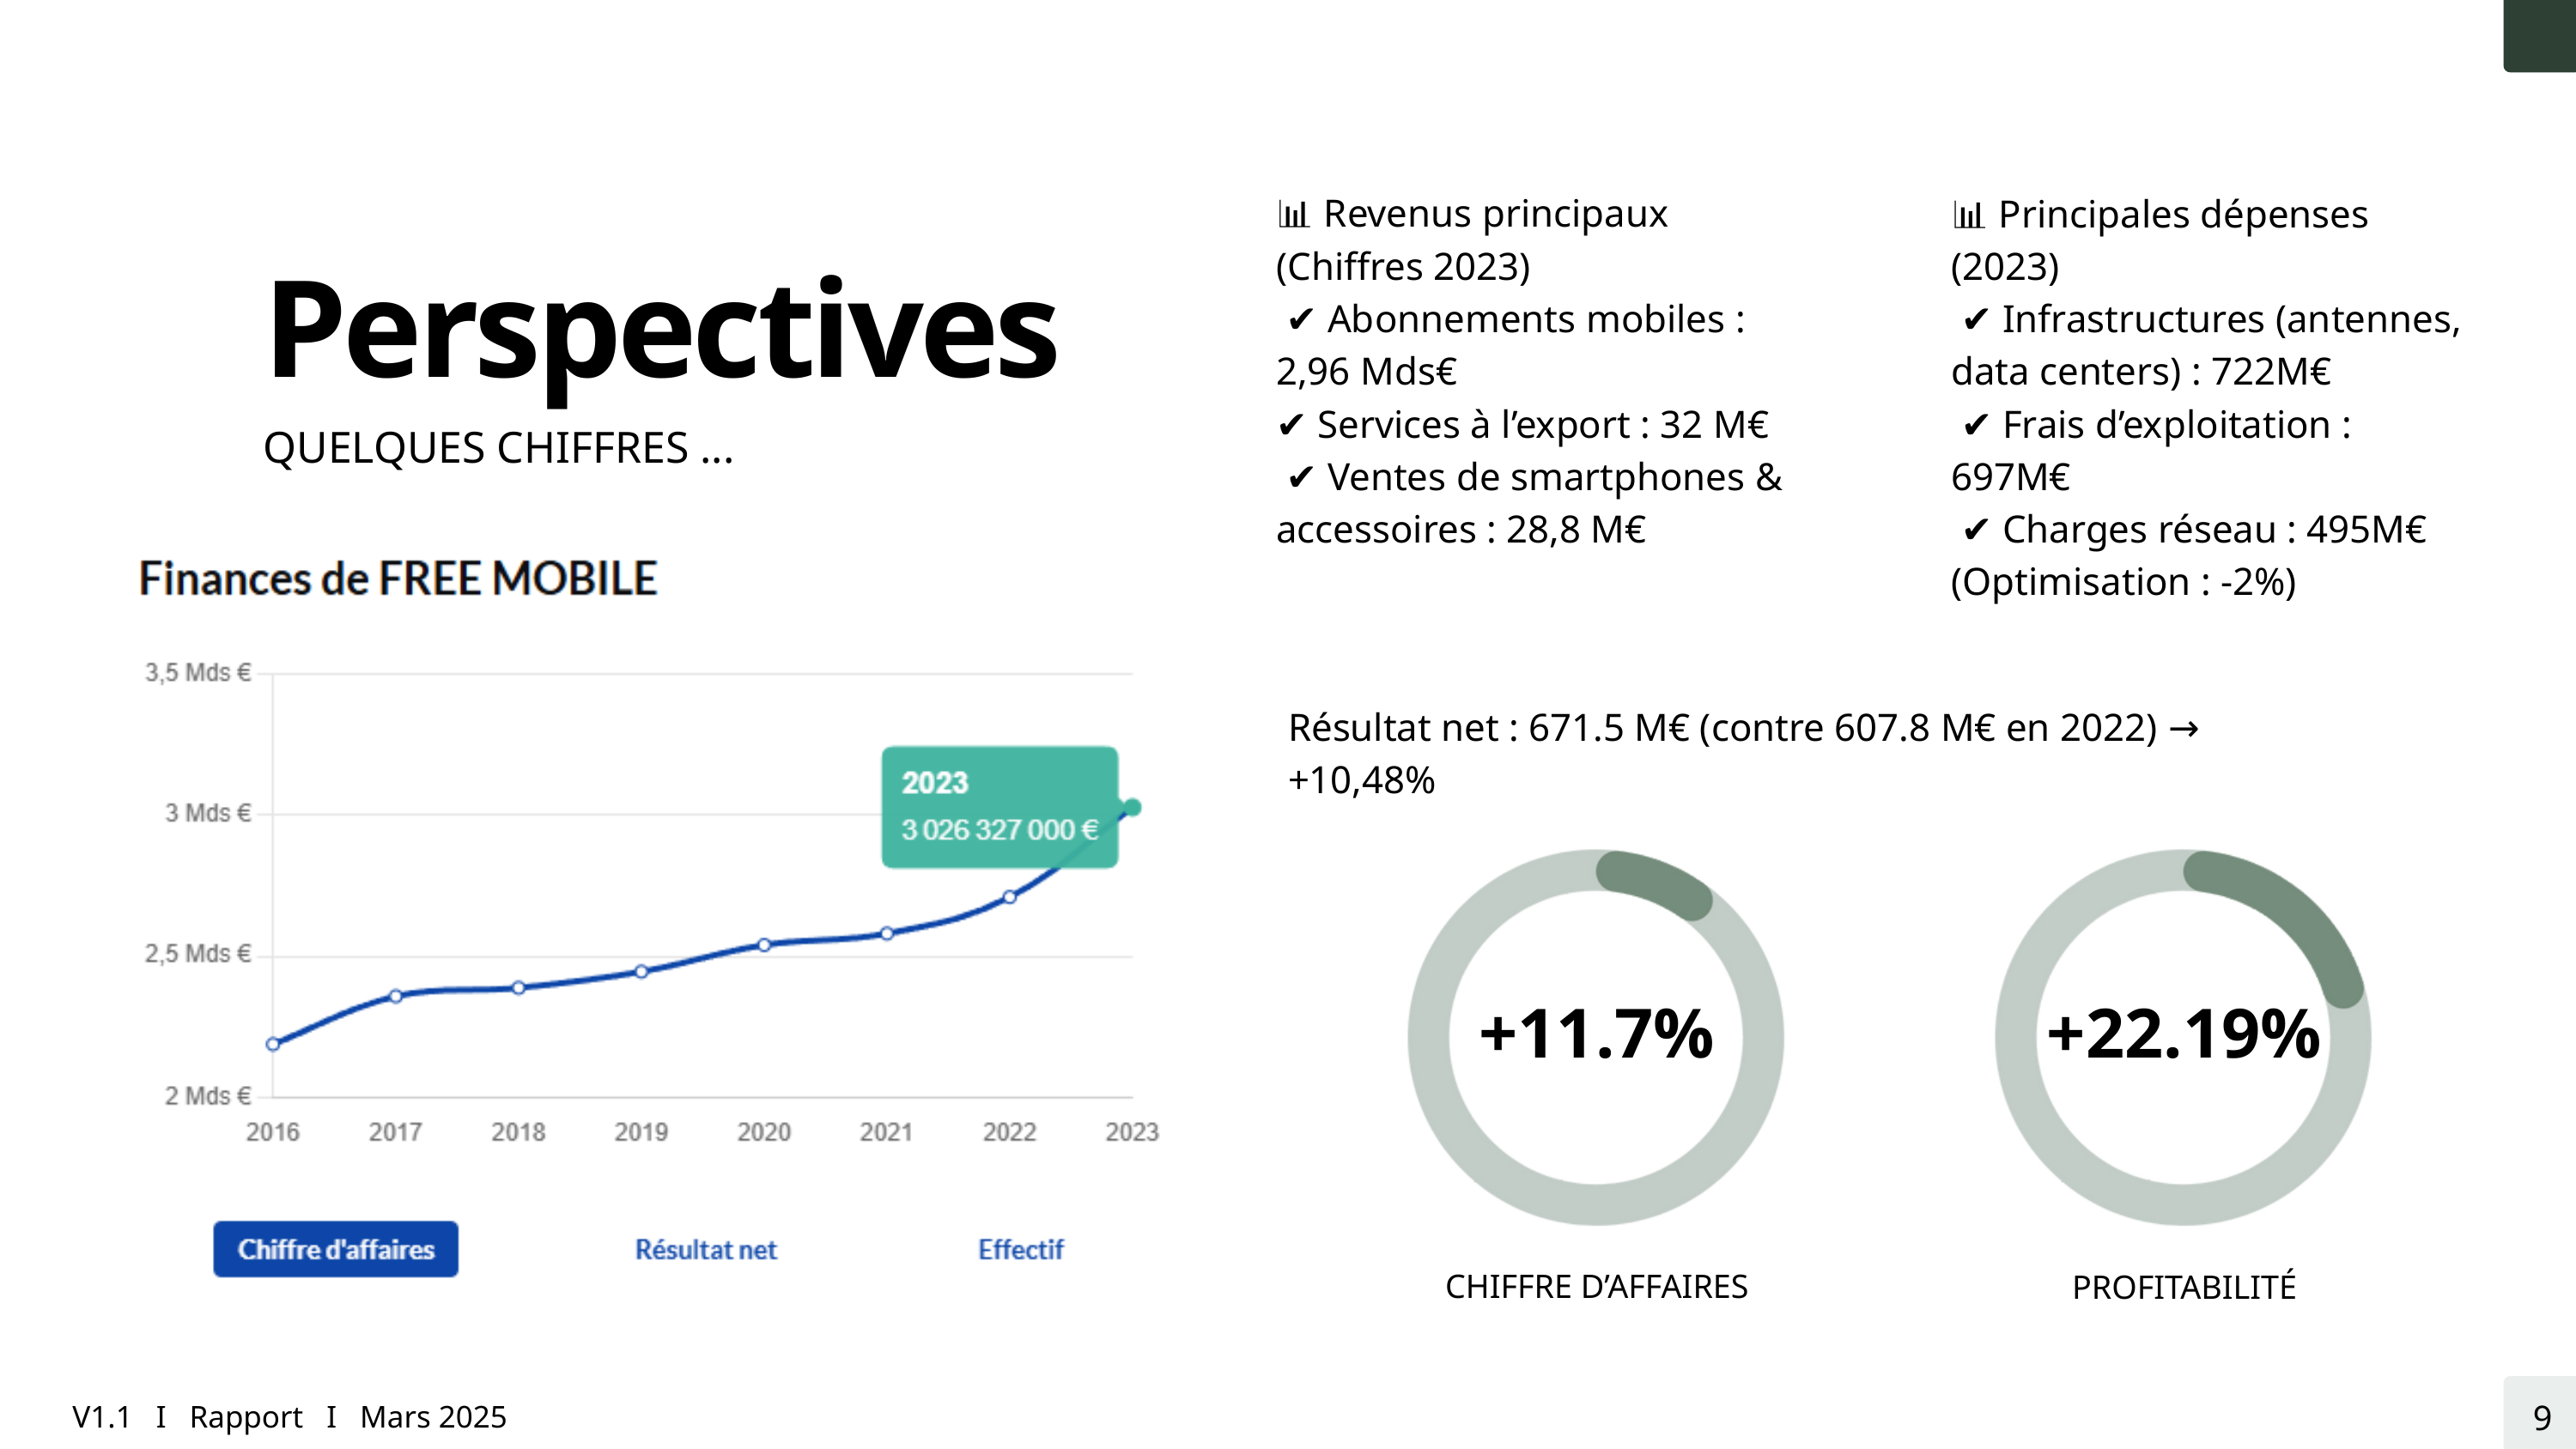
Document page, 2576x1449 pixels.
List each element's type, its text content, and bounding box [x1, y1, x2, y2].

text_box 📊 Principales dépenses (2023) ✔️ Infrastructures (antennes, data centers) : 722M€ ✔️ Frais d’exploitation : 697M€ ✔️ Charges réseau : 495M€ (Optimisation : -2%) [1951, 182, 2480, 656]
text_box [2503, 1375, 2576, 1449]
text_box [2503, 0, 2576, 73]
picture [1958, 812, 2409, 1264]
text_box PROFITABILITÉ [1996, 1271, 2373, 1307]
text_box 📊 Revenus principaux (Chiffres 2023) ✔️ Abonnements mobiles : 2,96 Mds€ ✔️ Services à l’export : 32 M€ ✔️ Ventes de smartphones & accessoires : 28,8 M€ [1276, 182, 1801, 603]
text_box V1.1 I Rapport I Mars 2025 [72, 1391, 612, 1434]
text_box Perspectives [263, 215, 1258, 404]
text_box [100, 533, 1208, 1304]
text_box QUELQUES CHIFFRES ... [263, 411, 1272, 472]
picture [1370, 812, 1822, 1264]
text_box CHIFFRE D’AFFAIRES [1397, 1271, 1797, 1305]
text_box Résultat net : 671.5 M€ (contre 607.8 M€ en 2022) → +10,48% [1287, 696, 2314, 802]
